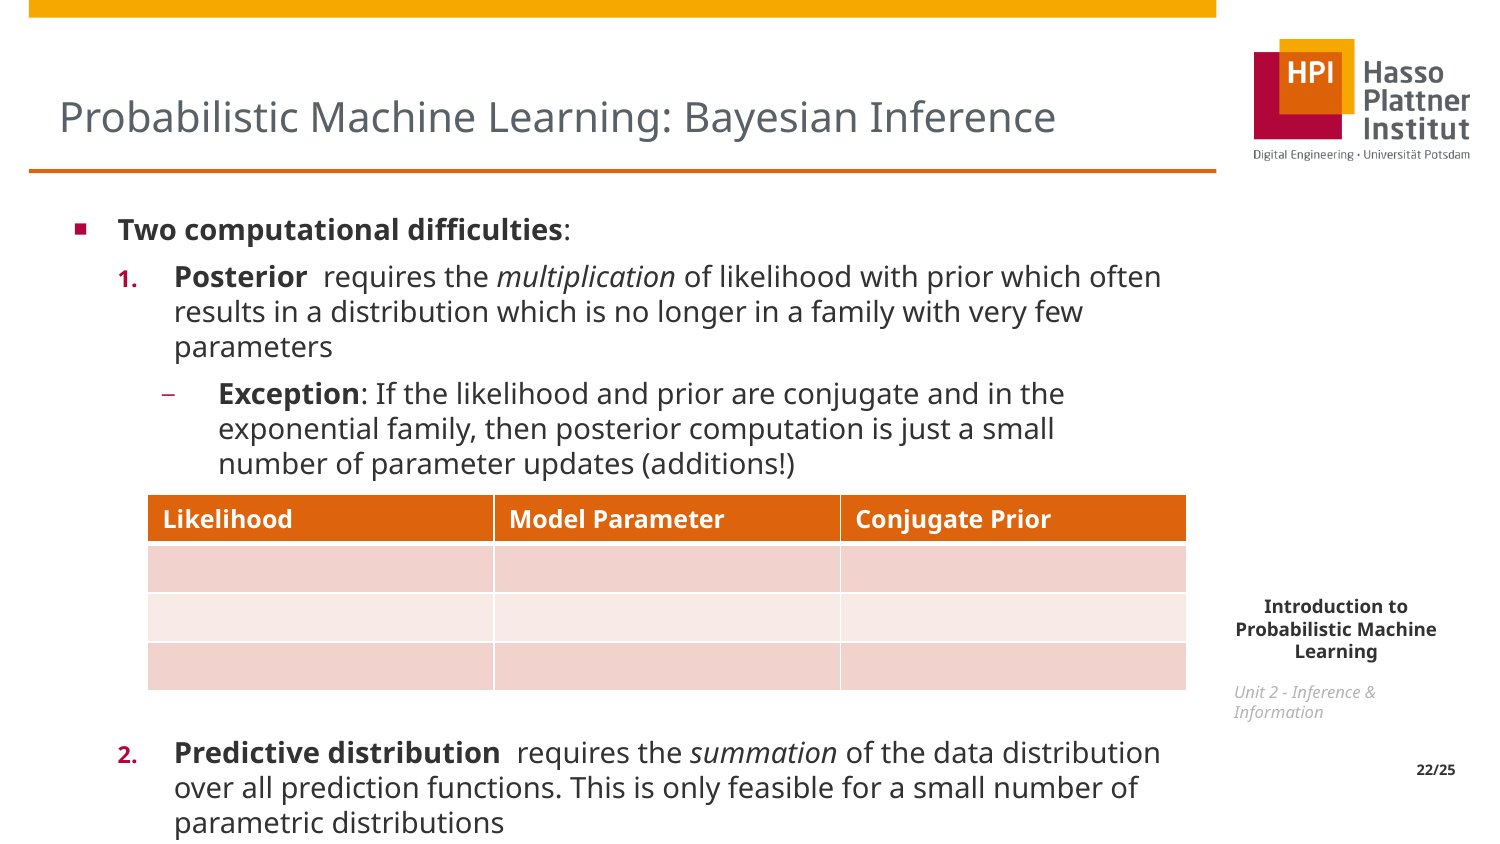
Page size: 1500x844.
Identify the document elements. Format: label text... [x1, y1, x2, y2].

title Probabilistic Machine Learning: Bayesian Inference [58, 17, 1187, 170]
picture [1254, 39, 1470, 161]
